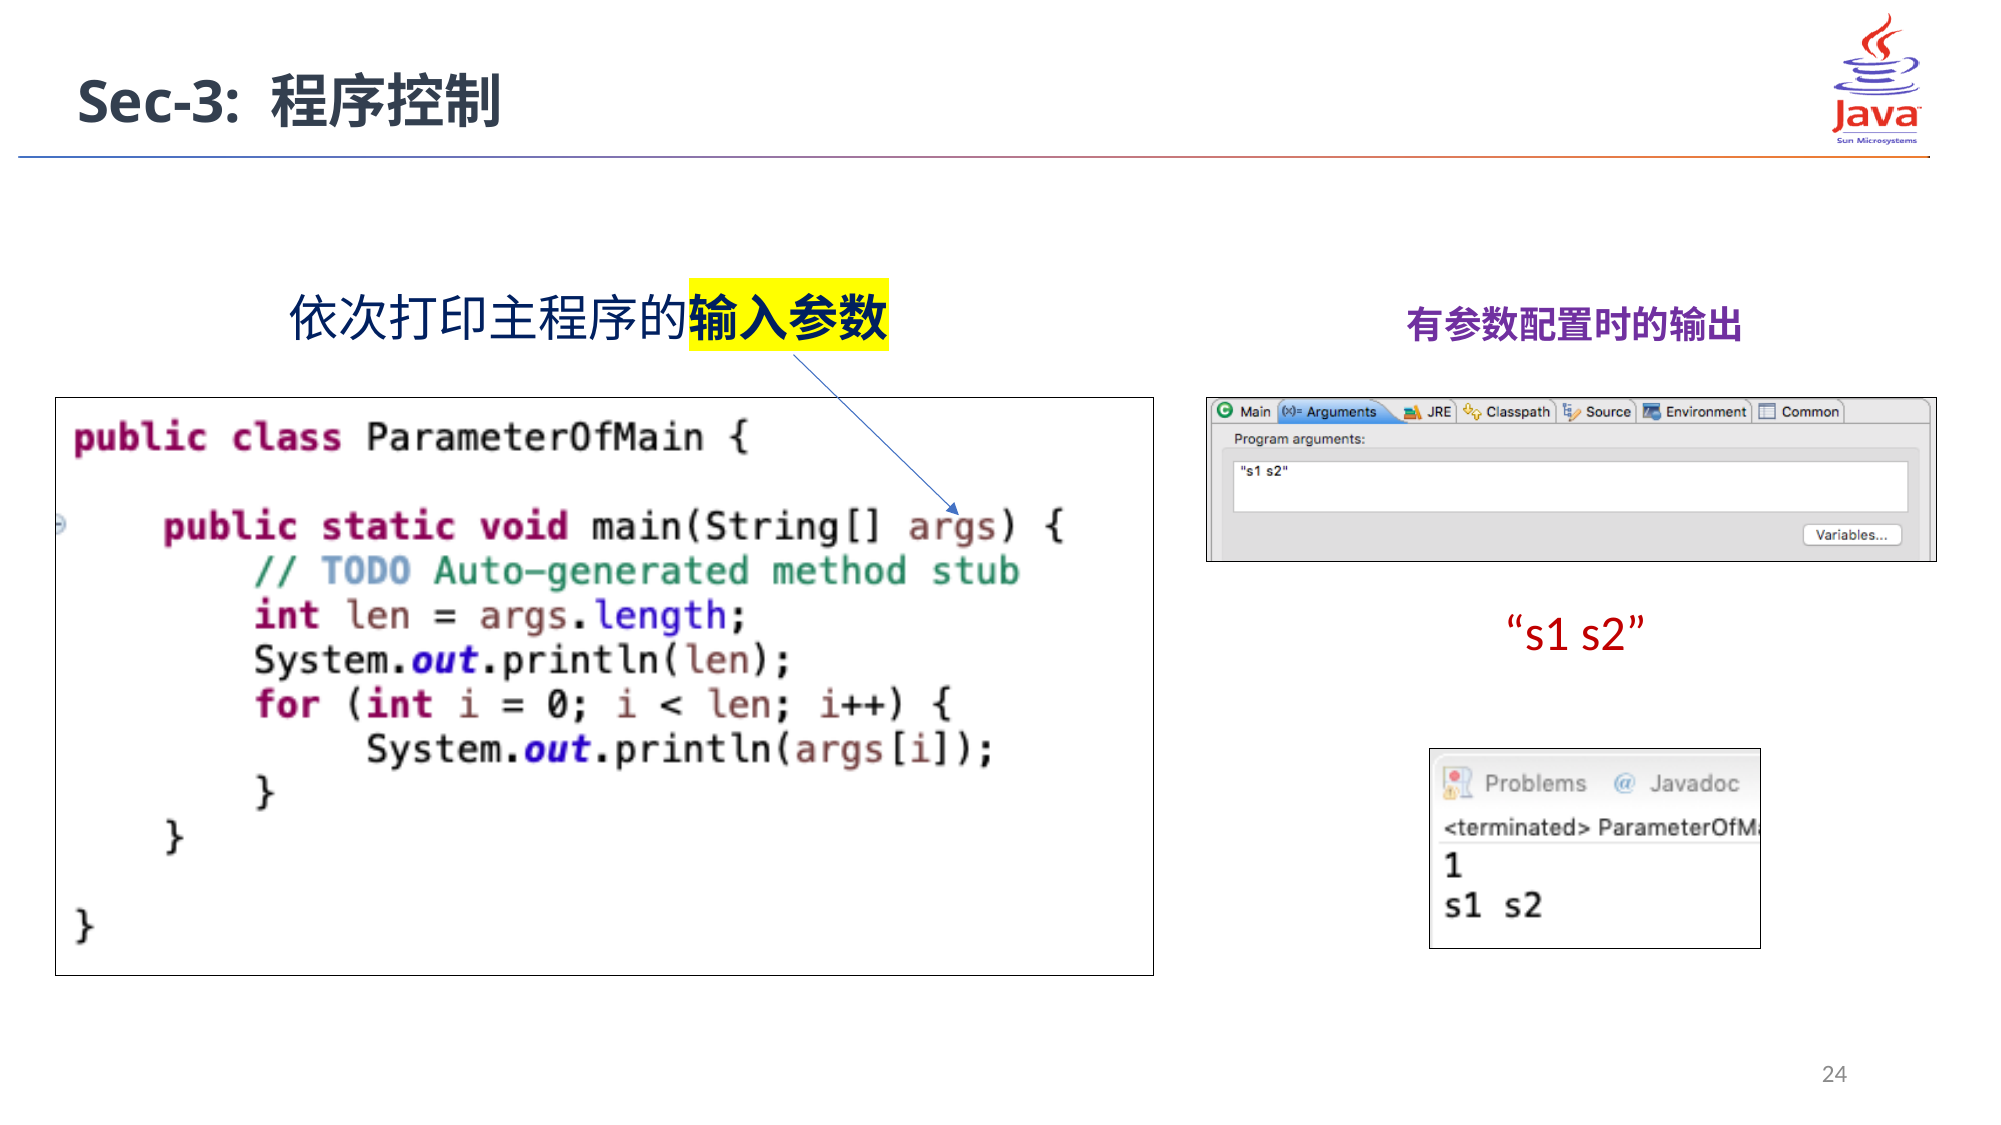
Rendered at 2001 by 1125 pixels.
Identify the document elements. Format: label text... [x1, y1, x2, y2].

picture [1429, 748, 1761, 949]
picture [54, 397, 1154, 976]
picture [1206, 397, 1937, 562]
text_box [793, 354, 959, 516]
text_box 有参数配置时的输出 [1391, 294, 1759, 354]
text_box Sec-3: 程序控制 [75, 62, 1047, 135]
slide_number 24 [1412, 1042, 1863, 1103]
text_box “s1 s2” [1488, 592, 1662, 668]
picture [1825, 9, 1930, 149]
text_box 依次打印主程序的输入参数 [273, 278, 936, 354]
